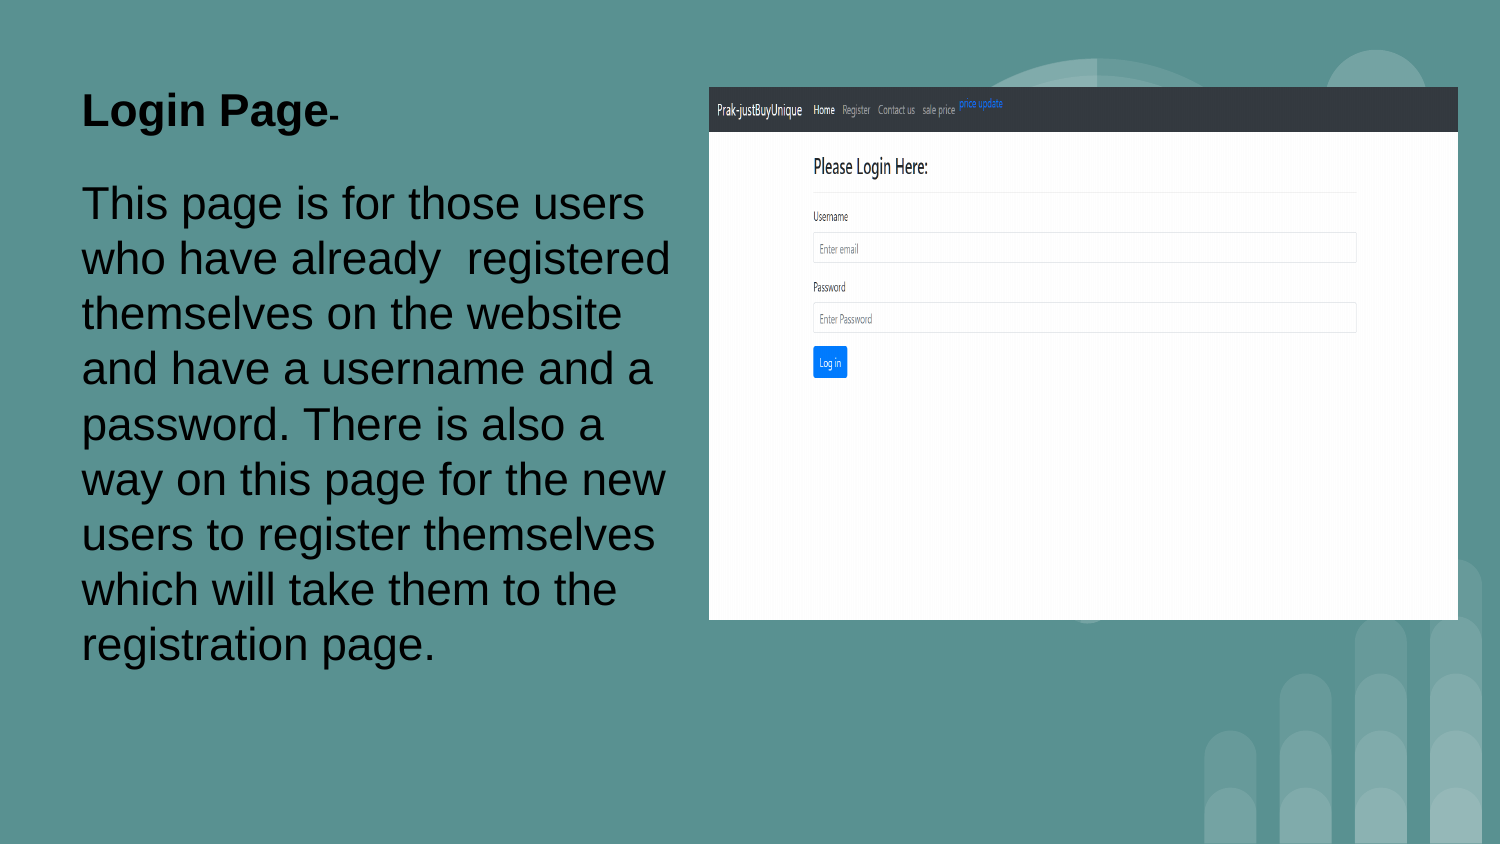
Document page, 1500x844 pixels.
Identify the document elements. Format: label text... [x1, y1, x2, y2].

picture [709, 87, 1458, 620]
subtitle Login Page- This page is for those users who have already registered themselves on the website and have a username and a password. There is also a way on this page for the new users to register themselves which will take them to the registration page. [66, 65, 710, 737]
